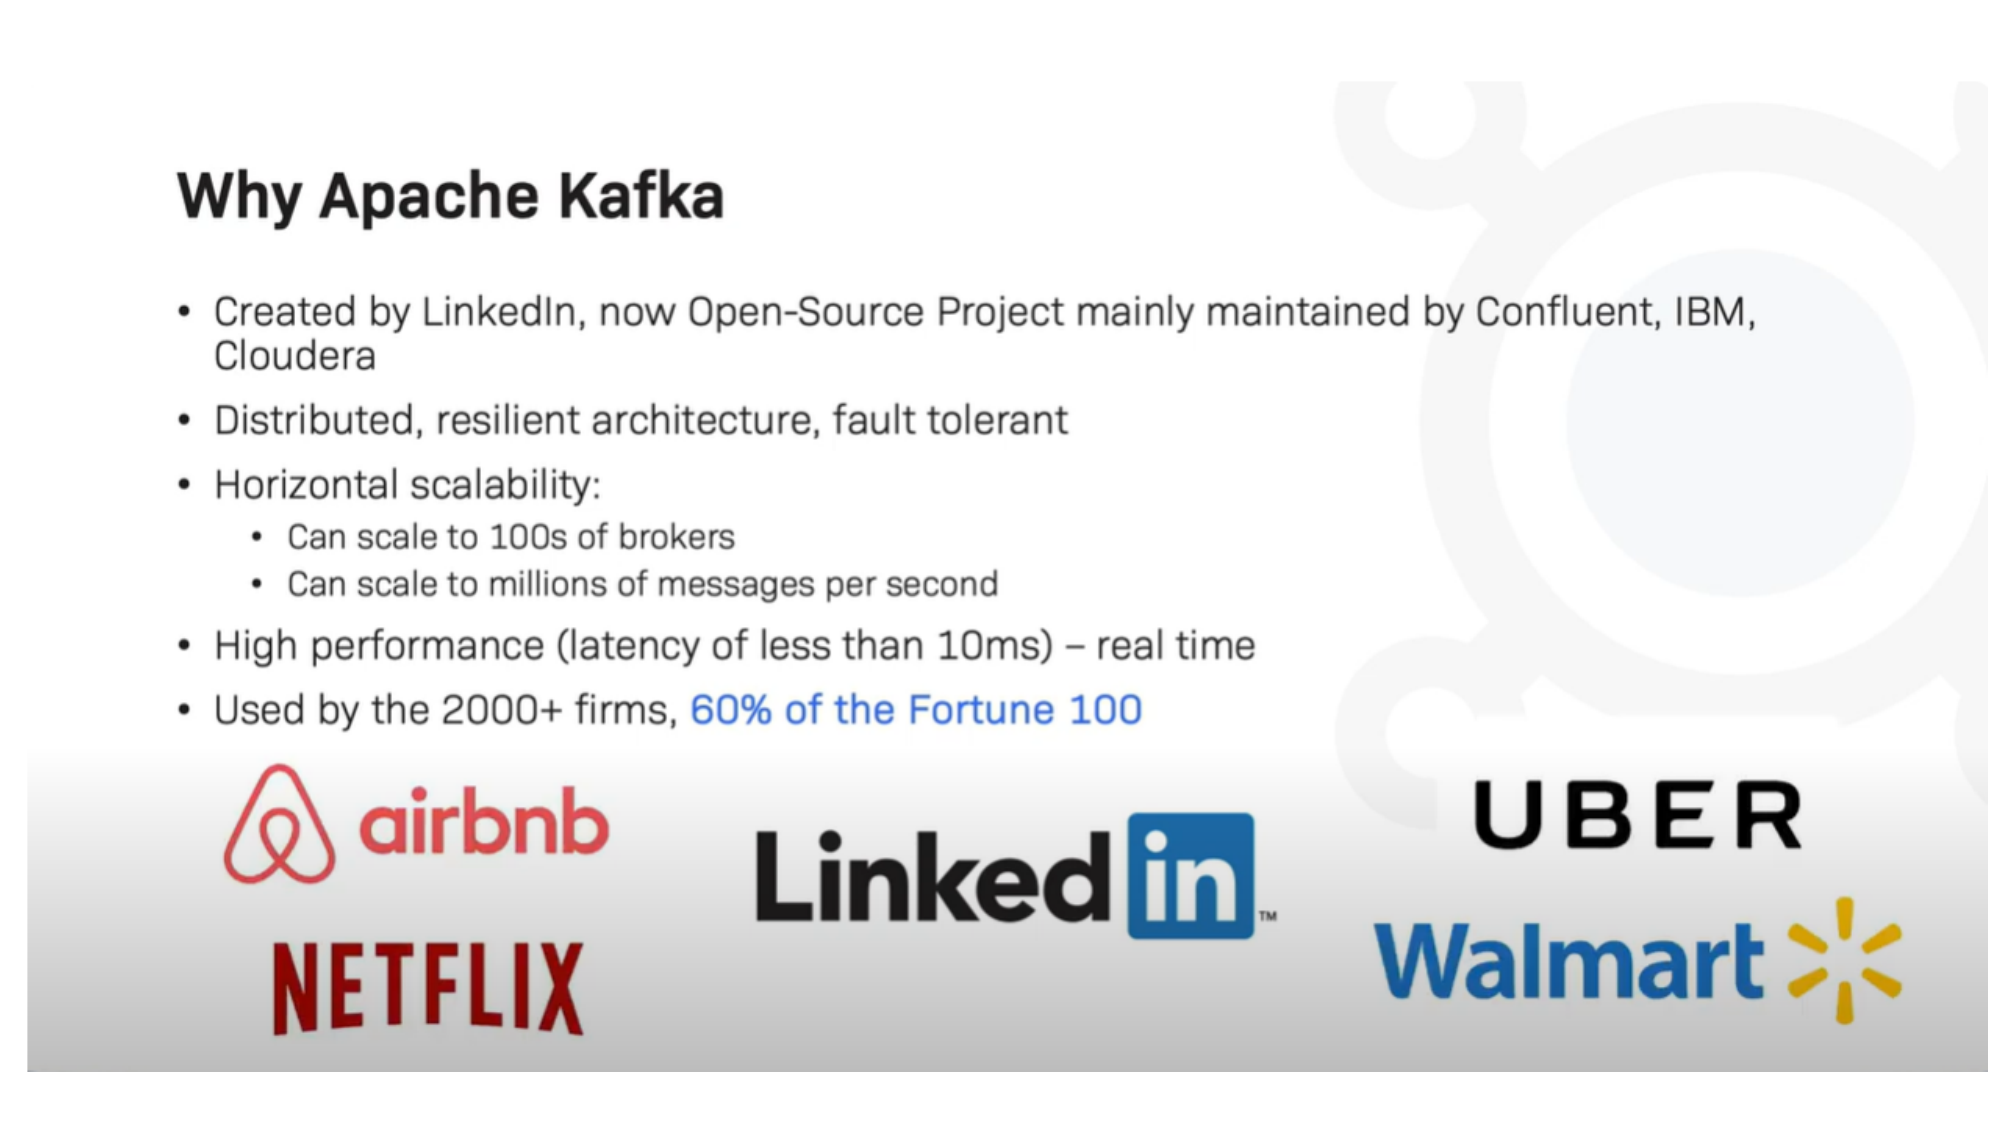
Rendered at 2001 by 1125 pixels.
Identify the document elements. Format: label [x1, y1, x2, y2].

picture [12, 52, 1988, 1072]
